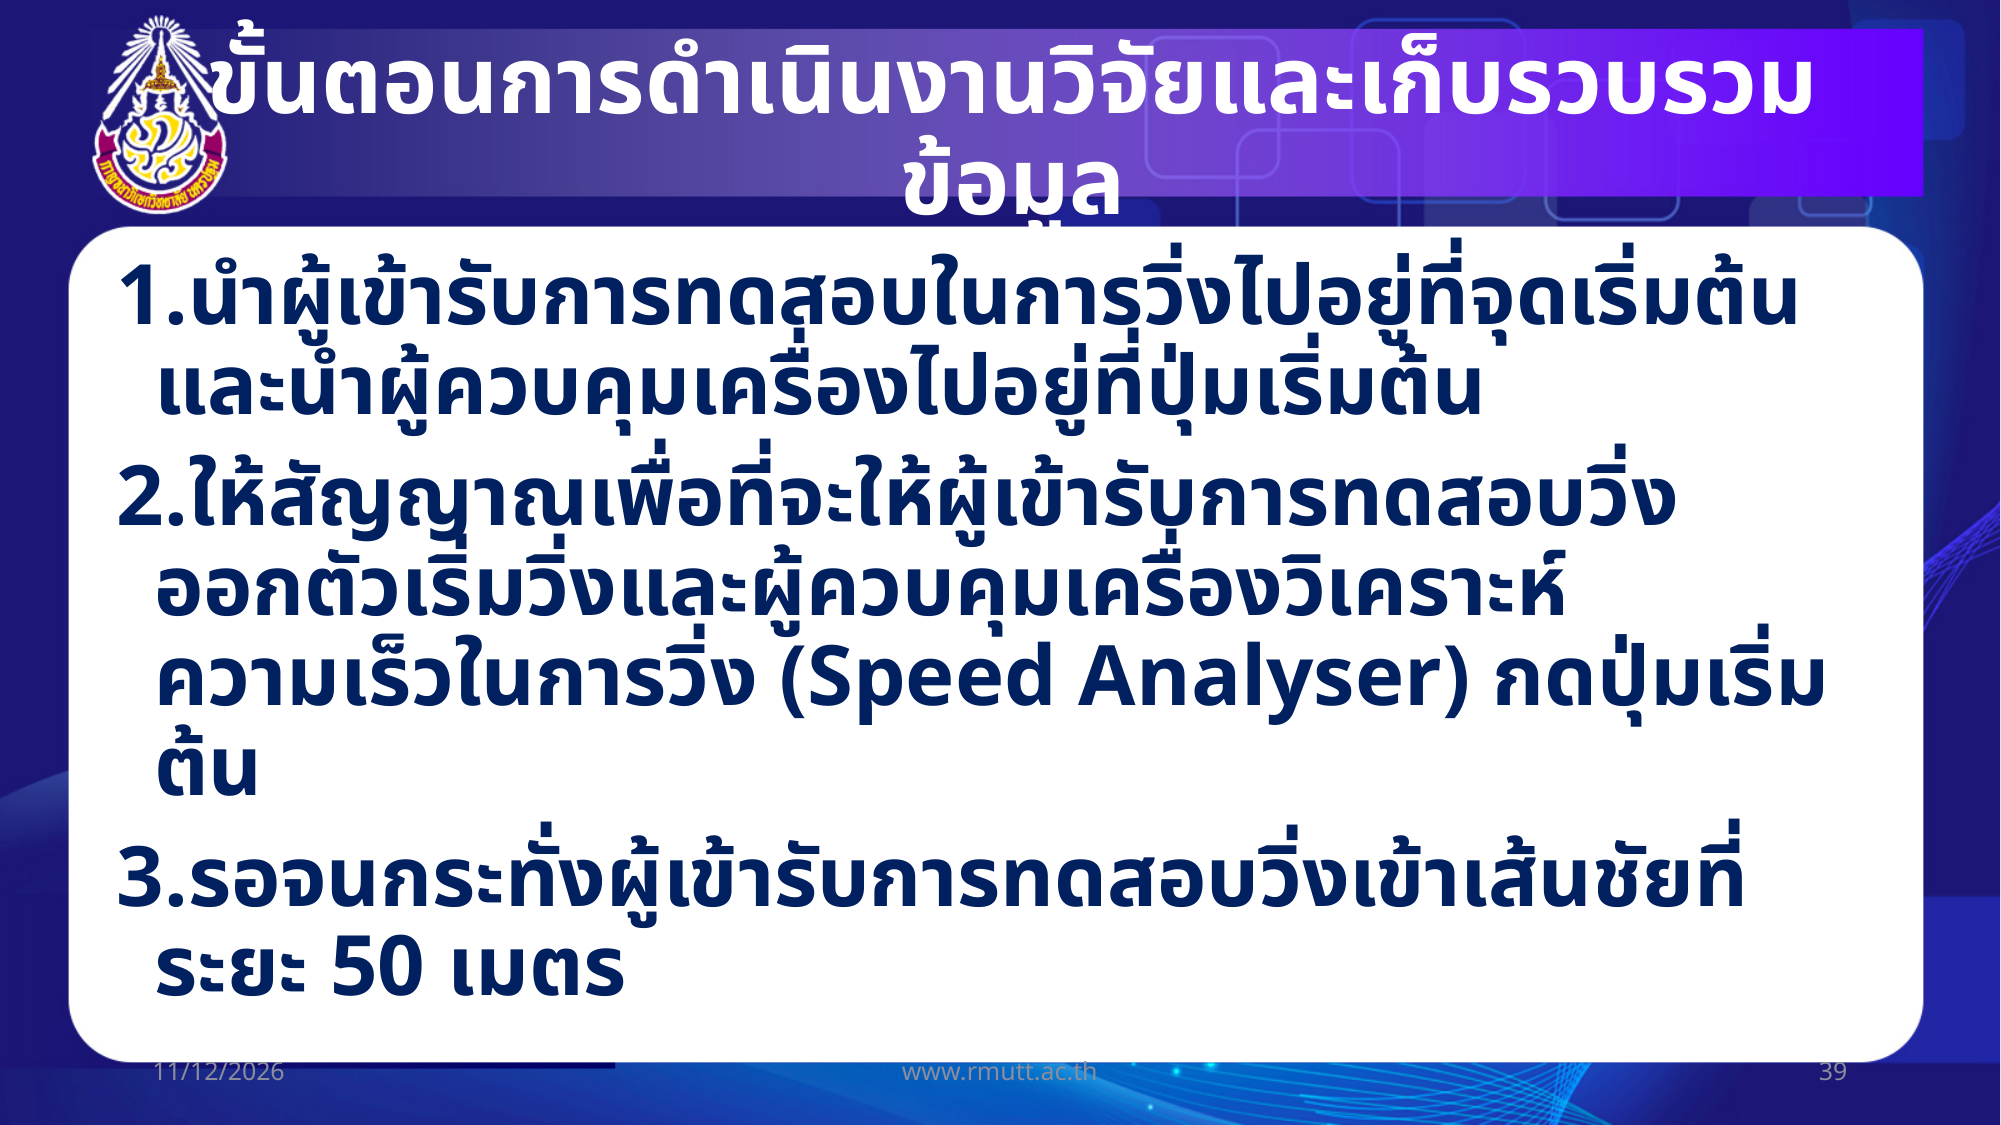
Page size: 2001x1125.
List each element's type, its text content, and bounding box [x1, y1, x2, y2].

slide_number 39 [1412, 1042, 1863, 1103]
picture [0, 0, 2001, 1125]
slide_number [137, 1042, 588, 1103]
footer www.rmutt.ac.th [662, 1042, 1338, 1103]
text_box ขั้นตอนการดำเนินงานวิจัยและเก็บรวบรวมข้อมูล [149, 24, 1875, 243]
list 1.นำผู้เข้ารับการทดสอบในการวิ่งไปอยู่ที่จุดเริ่มต้น และนำผู้ควบคุมเครื่องไปอยู่ที่ปุ่มเริ่มต้น 2.ให้สัญญาณเพื่อที่จะให้ผู้เข้ารับการทดสอบวิ่งออกตัวเริ่มวิ่งและผู้ควบคุมเครื่องวิเคราะห์ความเร็วในการวิ่ง (Speed Analyser) กดปุ่มเริ่มต้น 3.รอจนกระทั่งผู้เข้ารับการทดสอบวิ่งเข้าเส้นชัยที่ระยะ 50 เมตร [101, 245, 1866, 1031]
